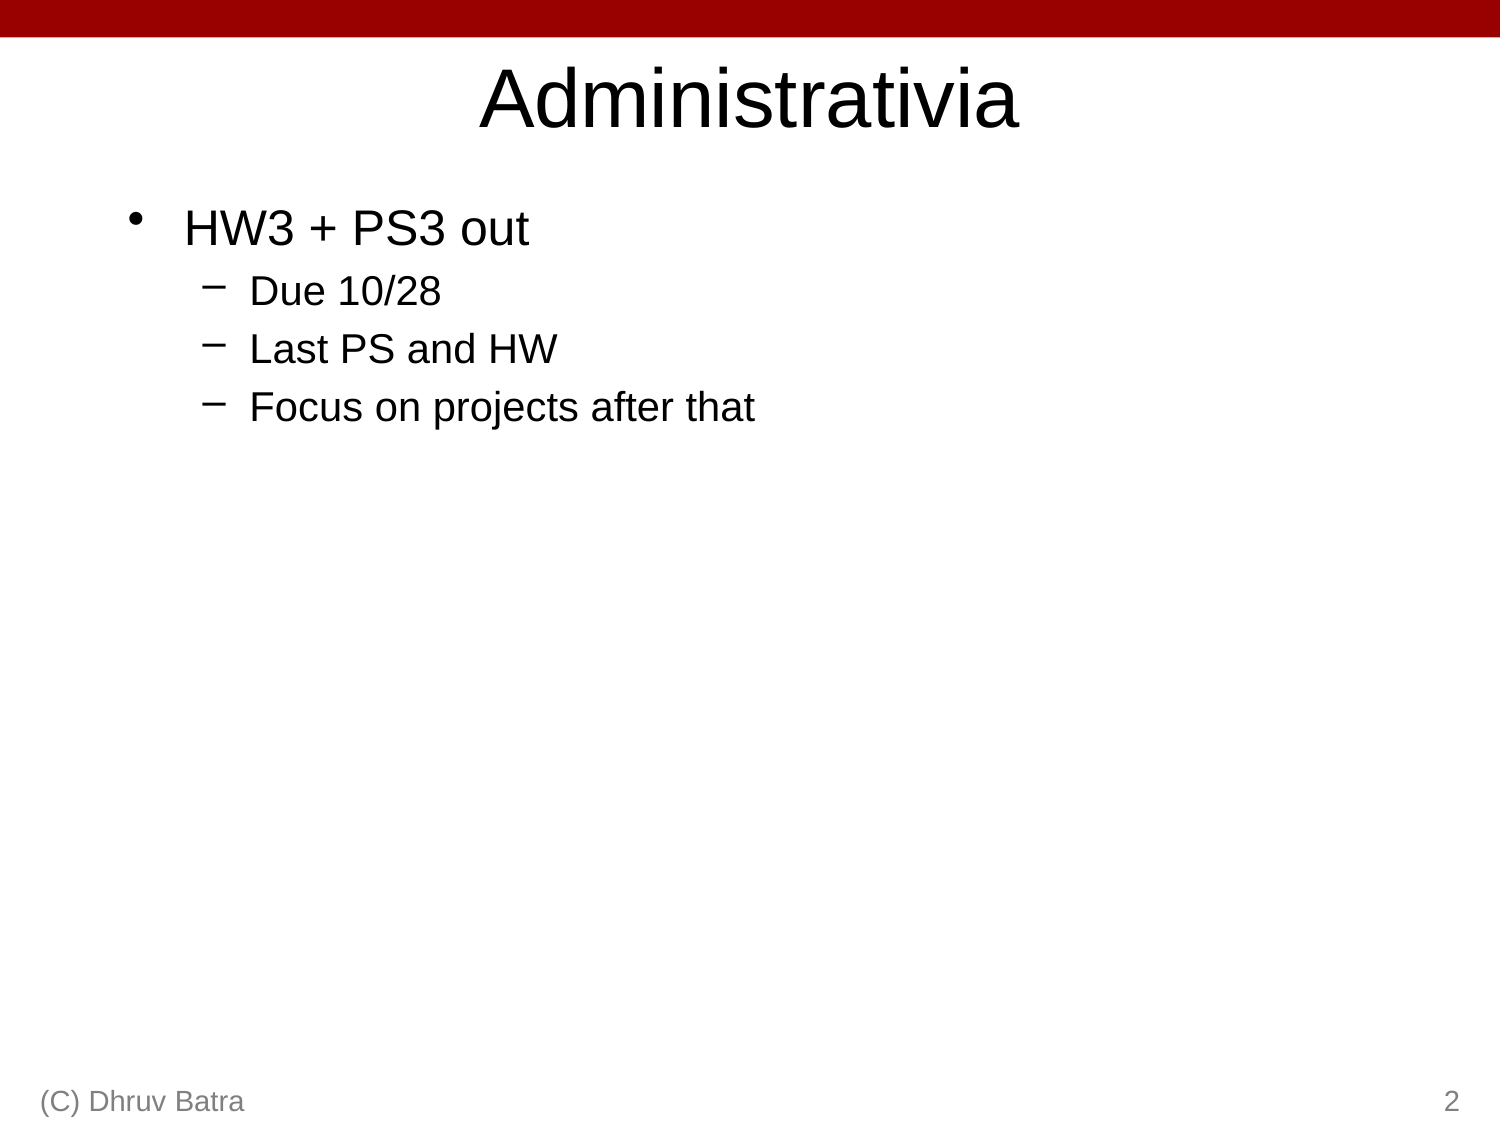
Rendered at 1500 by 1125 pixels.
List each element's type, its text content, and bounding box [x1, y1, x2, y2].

list HW3 + PS3 out Due 10/28 Last PS and HW Focus on projects after that [112, 187, 1388, 1051]
footer (C) Dhruv Batra [24, 1049, 501, 1125]
slide_number 2 [1162, 1049, 1476, 1125]
title Administrativia [112, 37, 1388, 151]
